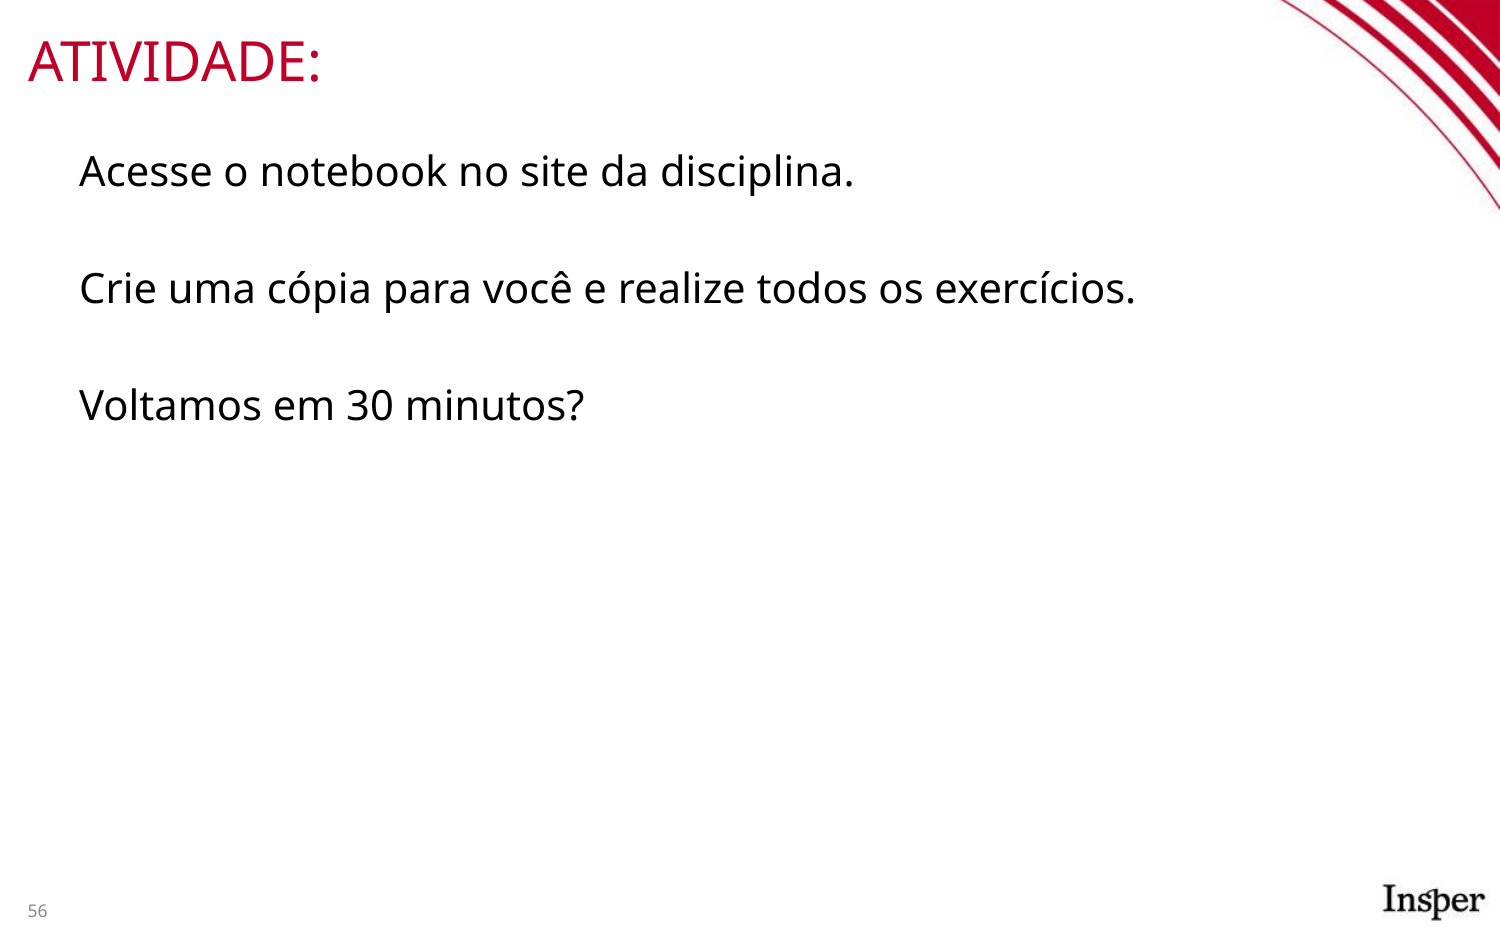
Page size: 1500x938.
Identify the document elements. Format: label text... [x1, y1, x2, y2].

slide_number 56 [0, 887, 63, 938]
title ATIVIDADE: [13, 18, 1397, 104]
picture [249, 0, 1500, 938]
list Acesse o notebook no site da disciplina. Crie uma cópia para você e realize todos os exercícios. Voltamos em 30 minutos? [64, 137, 1447, 876]
